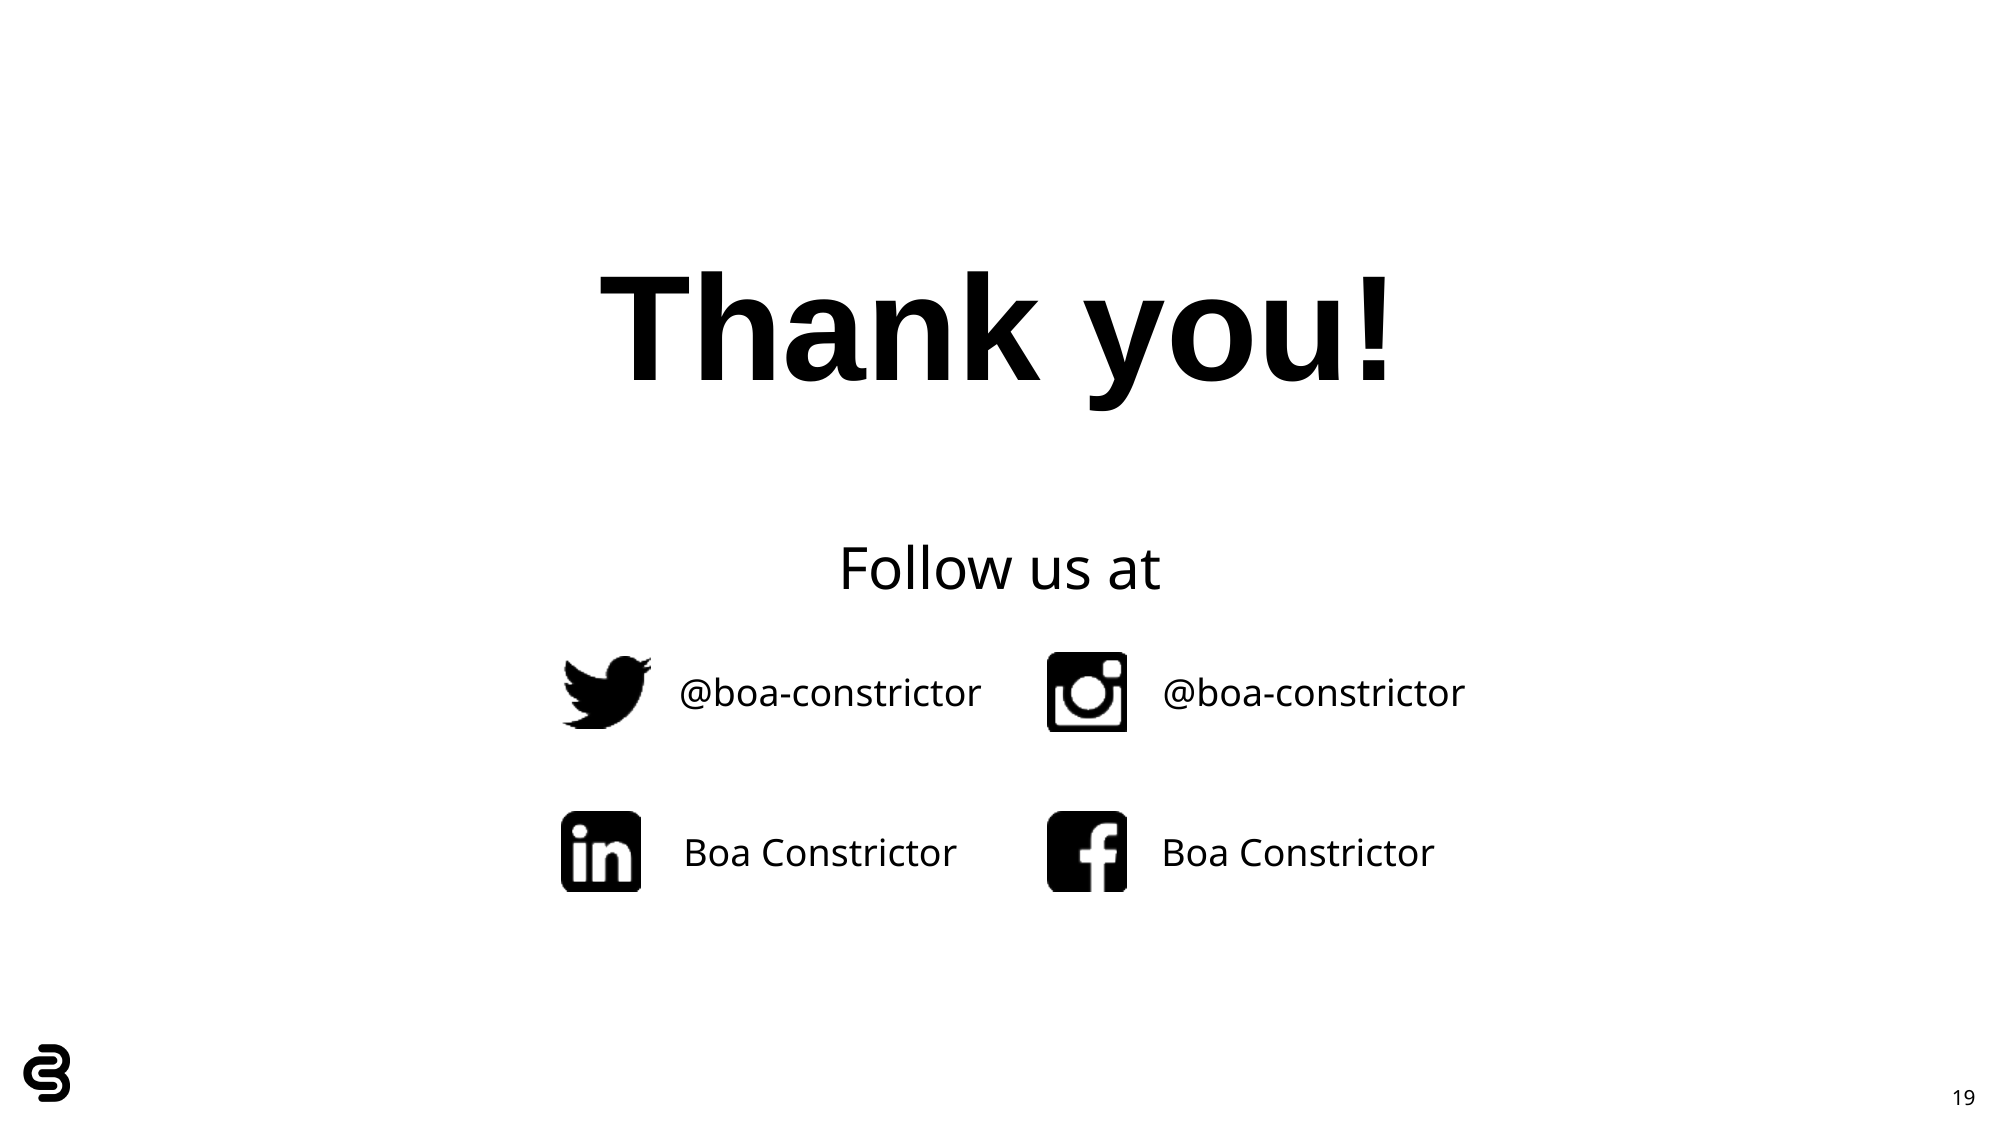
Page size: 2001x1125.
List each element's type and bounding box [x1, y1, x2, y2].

picture [23, 1044, 70, 1102]
